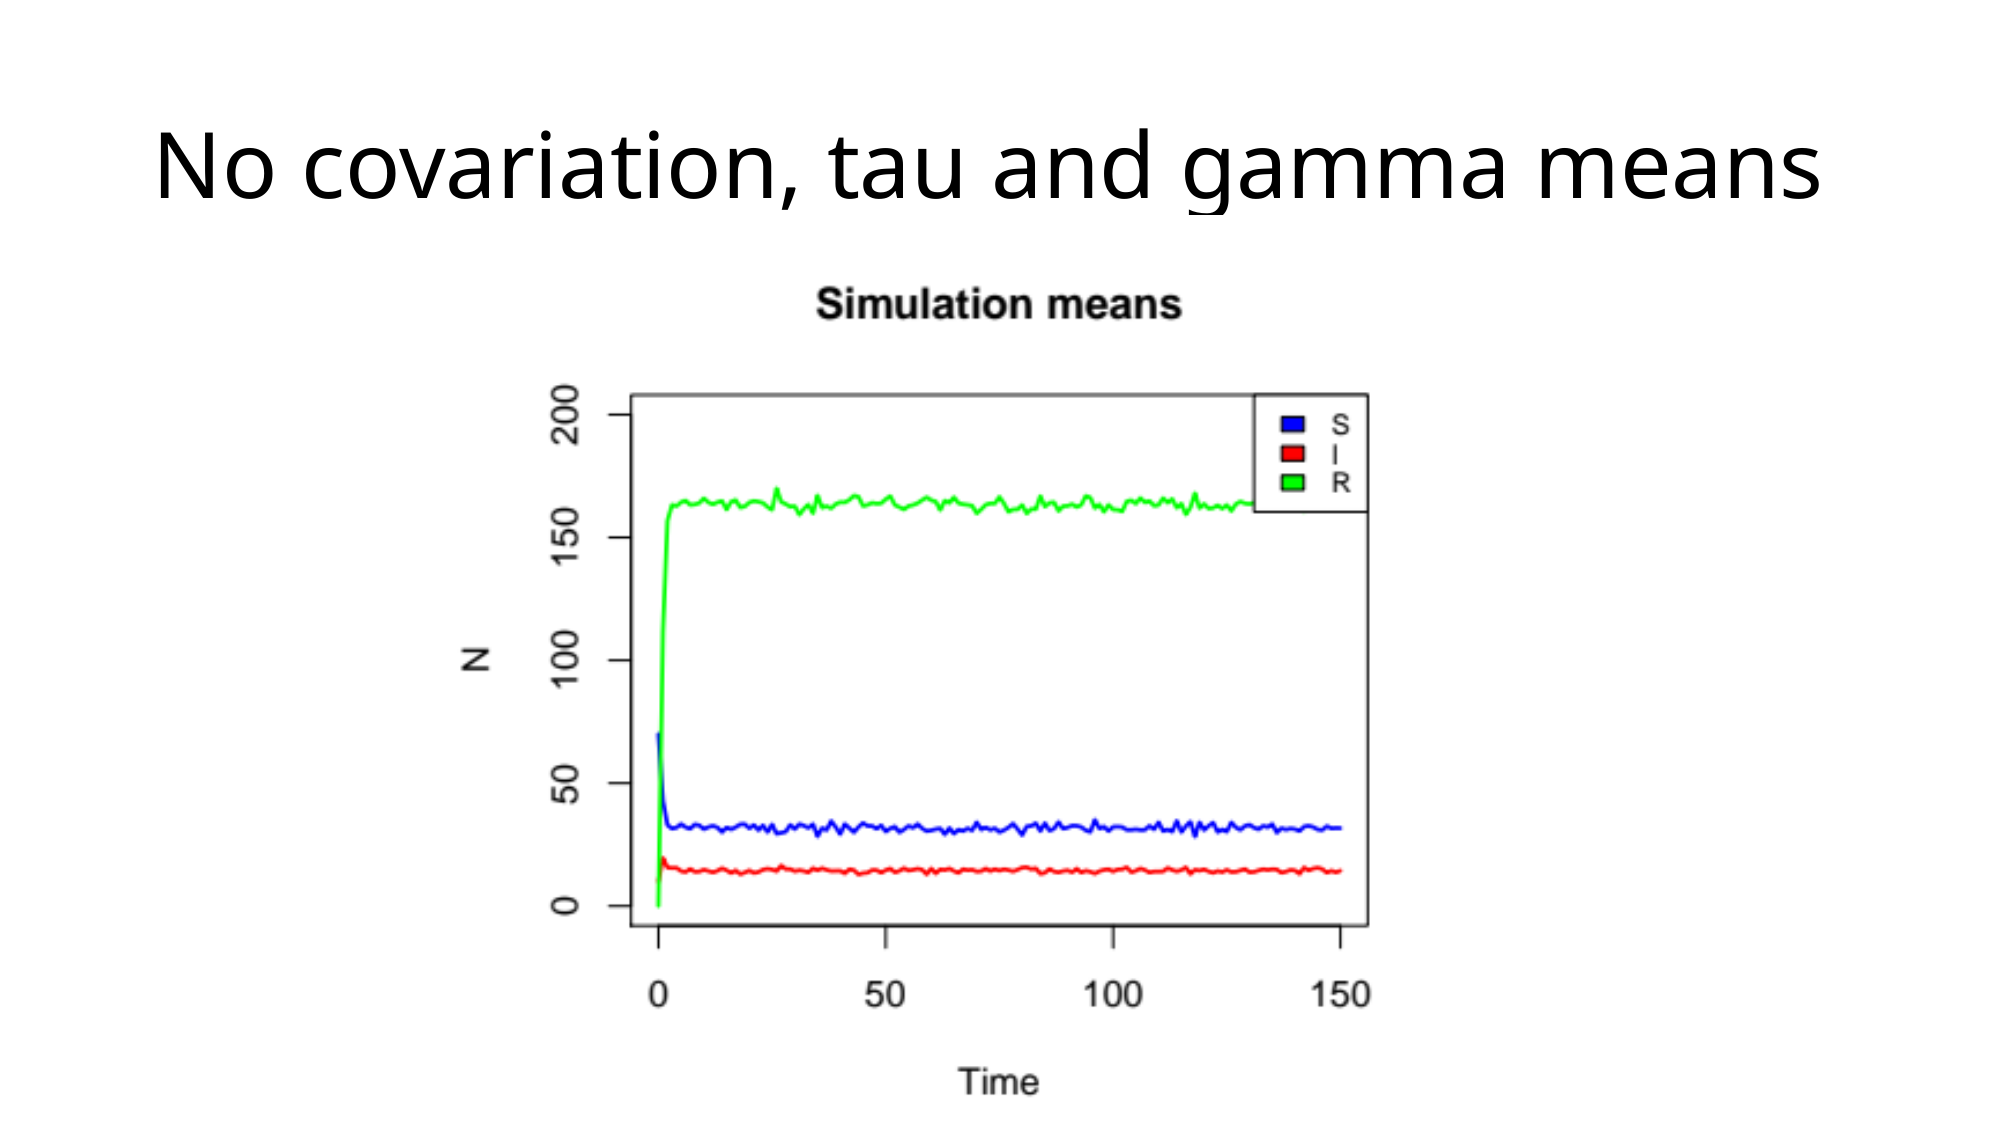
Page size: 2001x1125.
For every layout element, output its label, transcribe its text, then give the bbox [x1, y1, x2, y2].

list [449, 215, 1456, 1125]
title No covariation, tau and gamma means [137, 59, 1863, 278]
